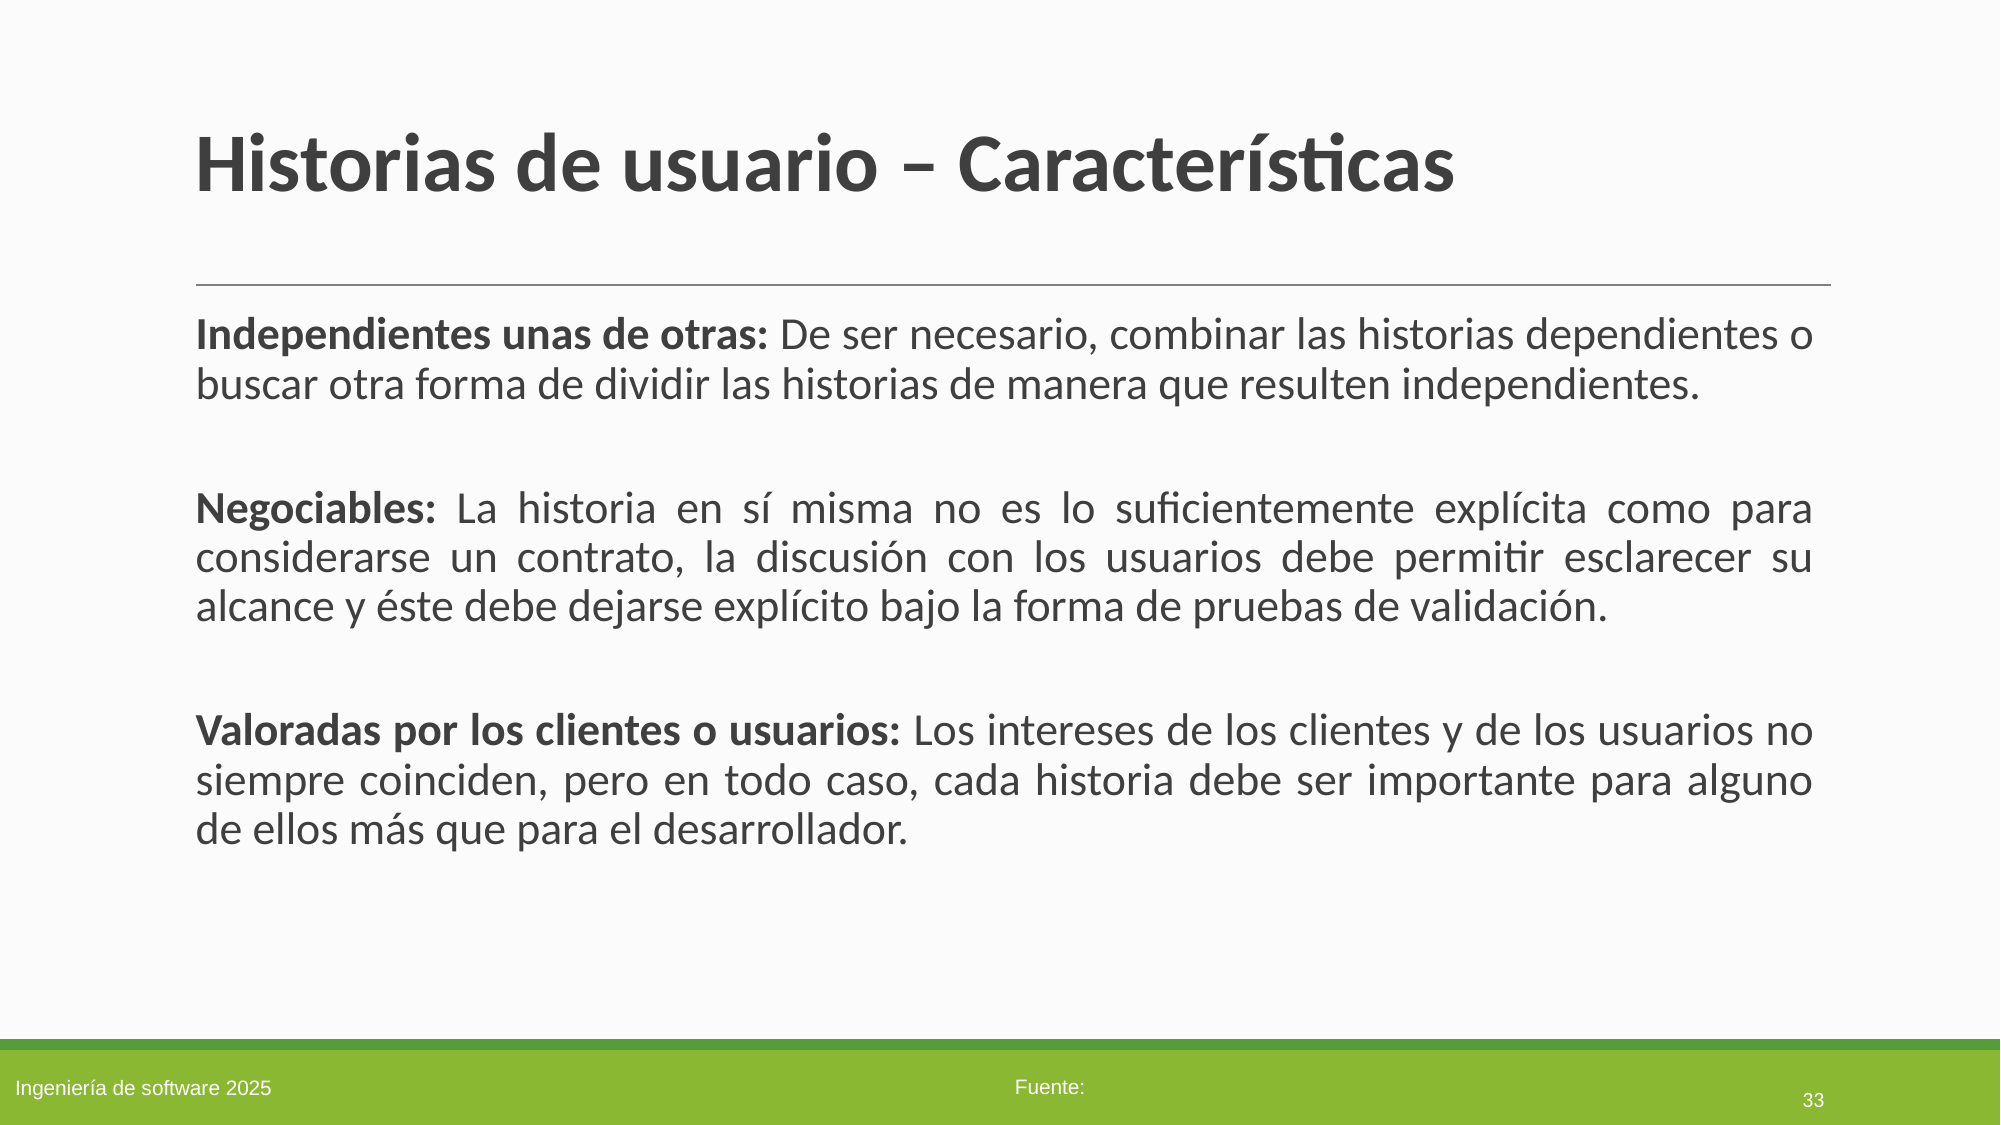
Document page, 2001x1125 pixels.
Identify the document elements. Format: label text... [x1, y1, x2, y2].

list Independientes unas de otras: De ser necesario, combinar las historias dependientes o buscar otra forma de dividir las historias de manera que resulten independientes. Negociables: La historia en sí misma no es lo suficientemente explícita como para considerarse un contrato, la discusión con los usuarios debe permitir esclarecer su alcance y éste debe dejarse explícito bajo la forma de pruebas de validación. Valoradas por los clientes o usuarios: Los intereses de los clientes y de los usuarios no siempre coinciden, pero en todo caso, cada historia debe ser importante para alguno de ellos más que para el desarrollador. [180, 302, 1830, 963]
slide_number 33 [1624, 1059, 1840, 1120]
title Historias de usuario – Características [180, 47, 1830, 285]
